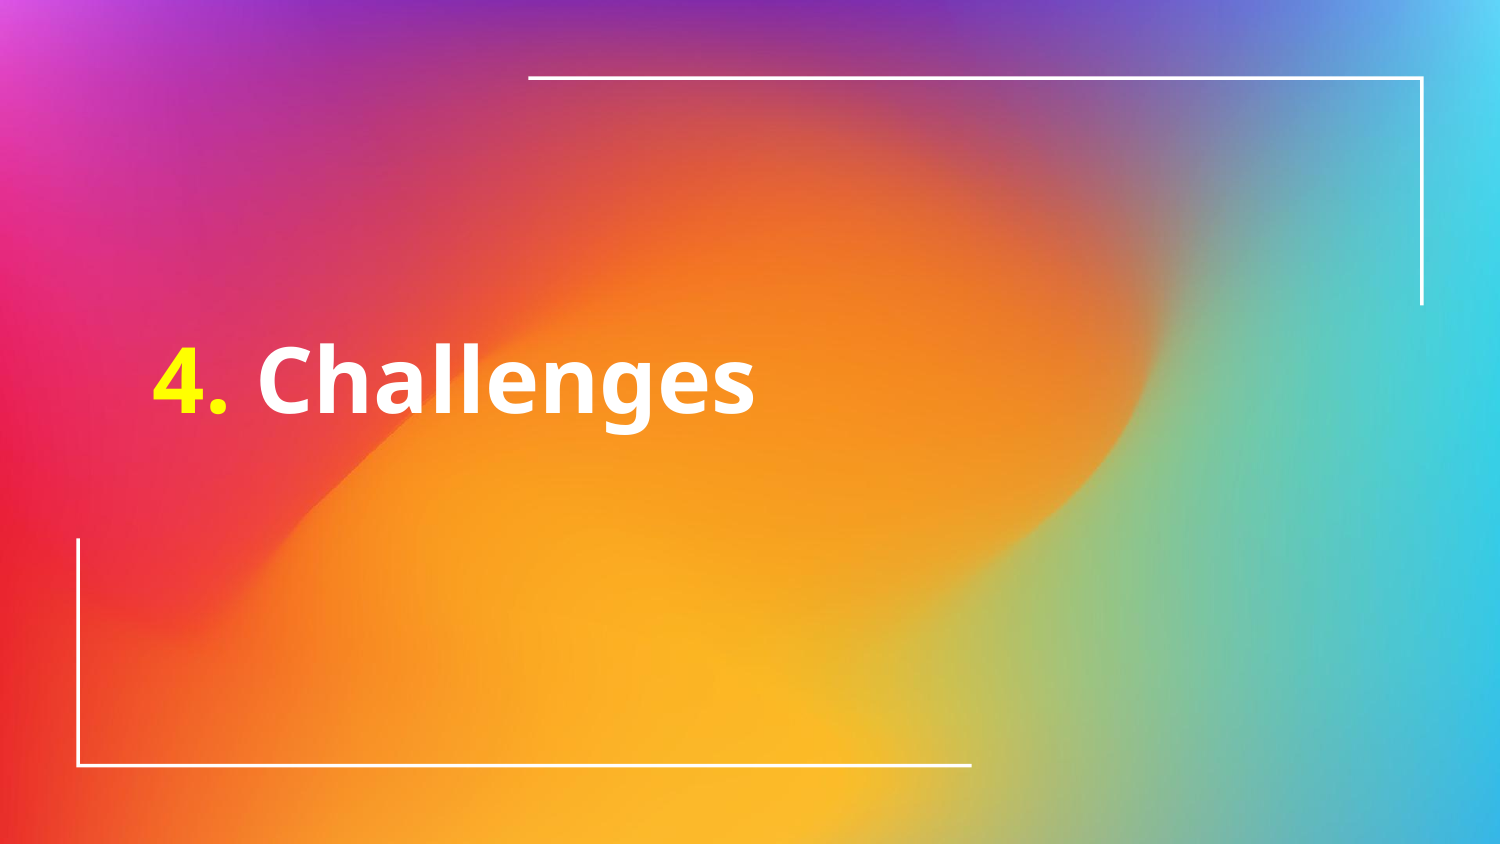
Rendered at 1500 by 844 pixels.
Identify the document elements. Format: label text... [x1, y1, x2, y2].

title 4. Challenges [152, 337, 1348, 434]
picture [0, 0, 1500, 844]
